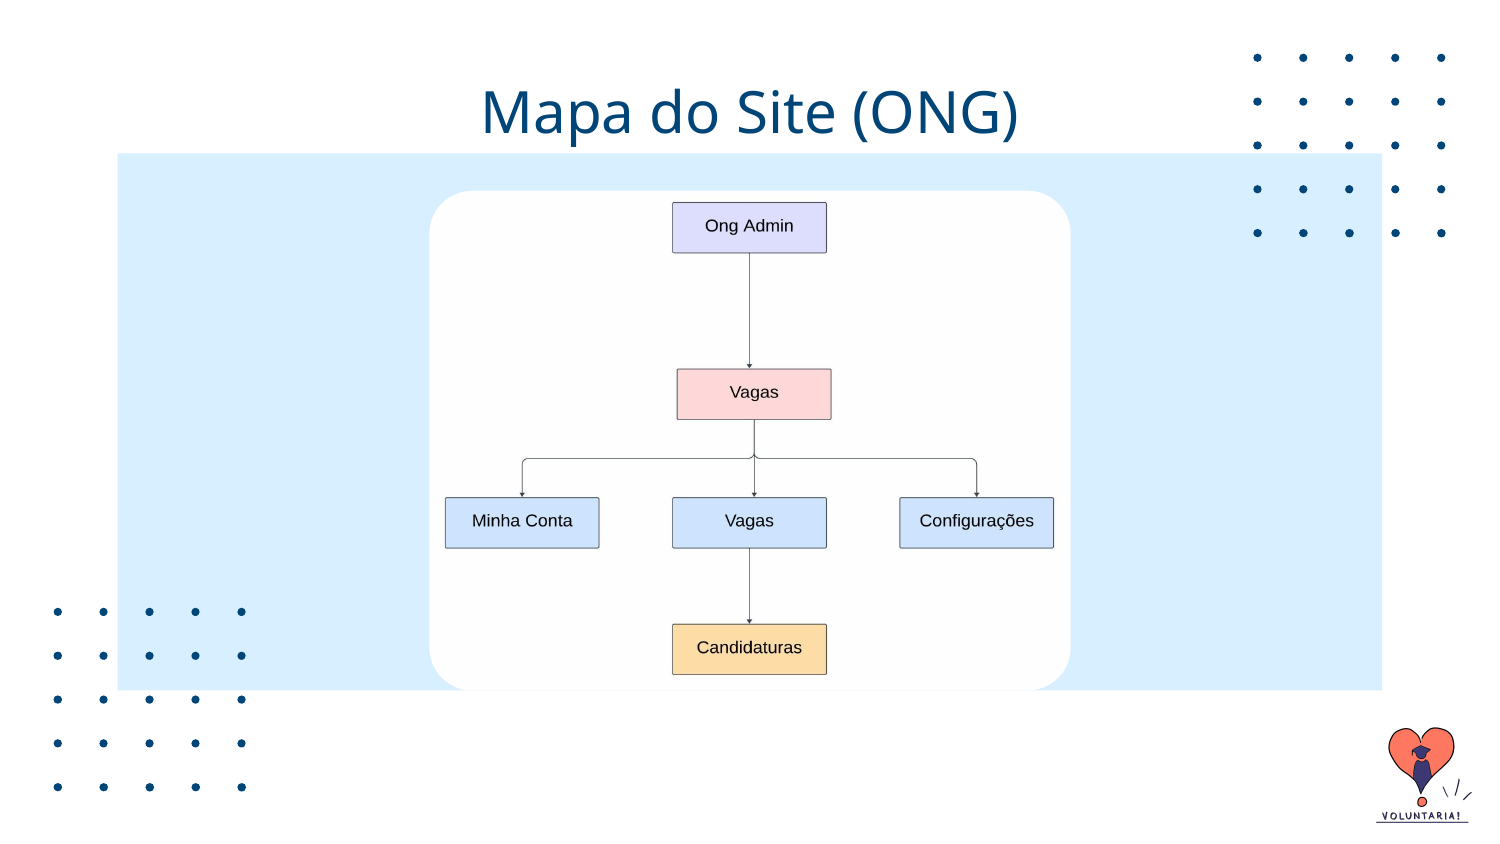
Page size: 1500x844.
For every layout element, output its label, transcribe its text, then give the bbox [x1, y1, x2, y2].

picture [429, 190, 1071, 691]
text_box Mapa do Site (ONG) [465, 67, 1035, 153]
picture [1366, 717, 1480, 830]
